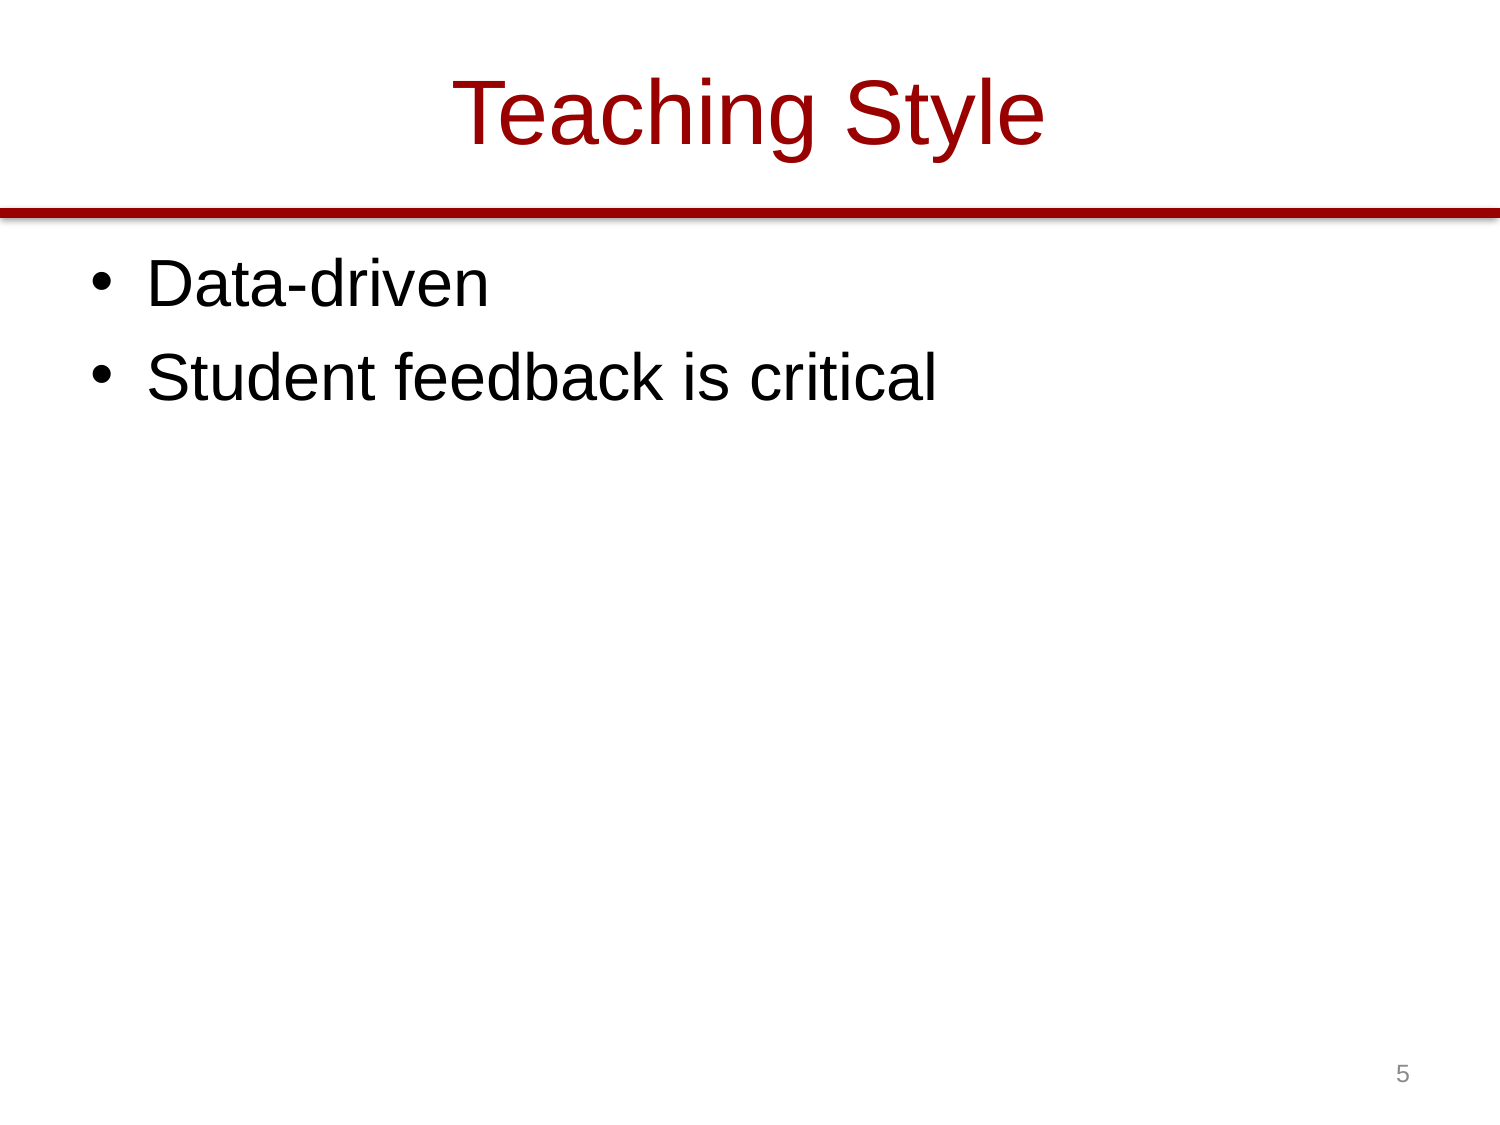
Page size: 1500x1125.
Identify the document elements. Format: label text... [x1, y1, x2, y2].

list Data-driven Student feedback is critical [75, 232, 1425, 1005]
slide_number 5 [1074, 1042, 1425, 1103]
title Teaching Style [75, 13, 1425, 202]
